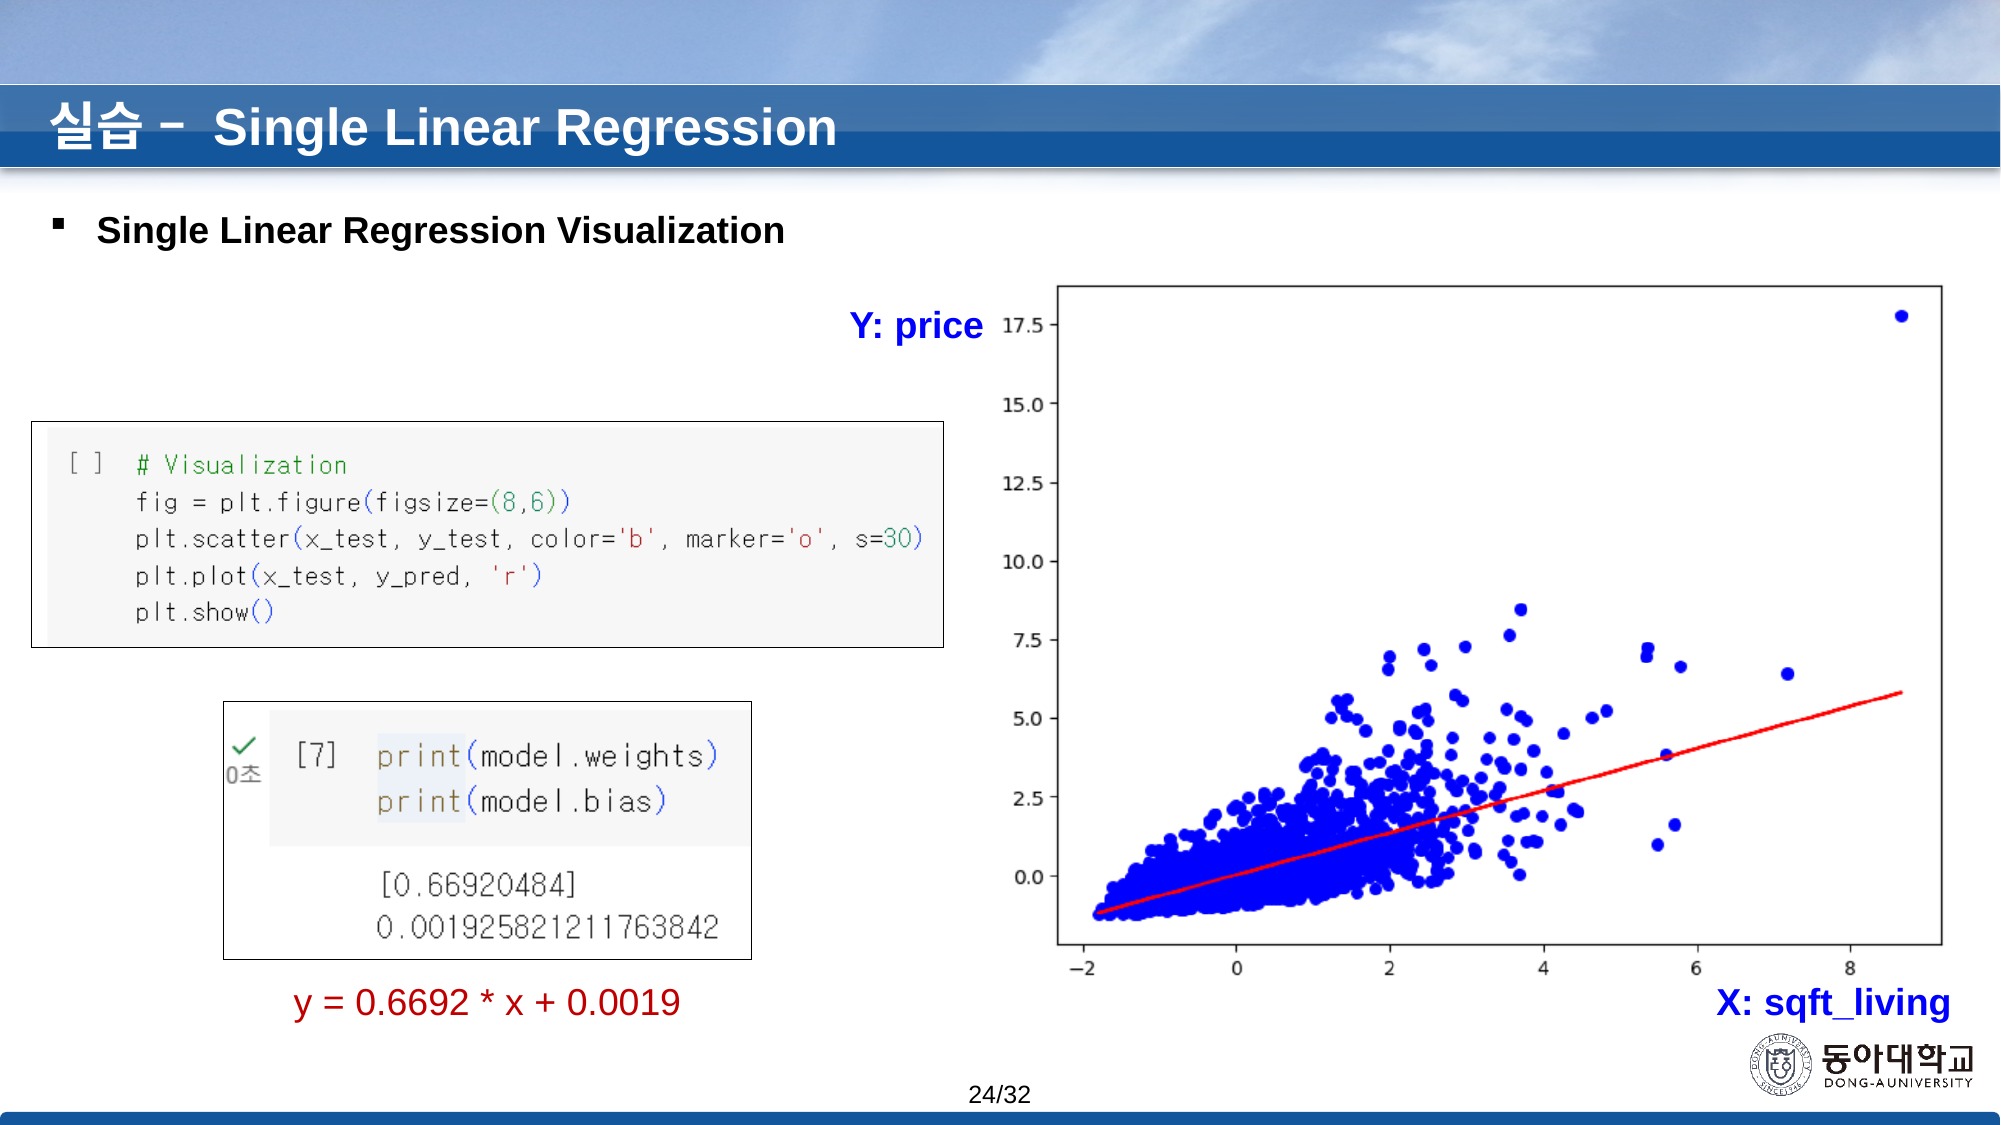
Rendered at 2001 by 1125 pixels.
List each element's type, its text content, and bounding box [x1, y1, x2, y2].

text_box Y: price [834, 293, 972, 354]
picture [0, 85, 2000, 167]
picture [972, 274, 1947, 992]
text_box X: sqft_living [1701, 970, 1967, 1031]
picture [31, 421, 944, 648]
text_box y = 0.6692 * x + 0.0019 [279, 970, 697, 1031]
picture [1742, 1024, 1983, 1110]
text_box 실습 – Single Linear Regression [34, 85, 854, 164]
picture [223, 701, 752, 960]
text_box Single Linear Regression Visualization [35, 175, 802, 258]
